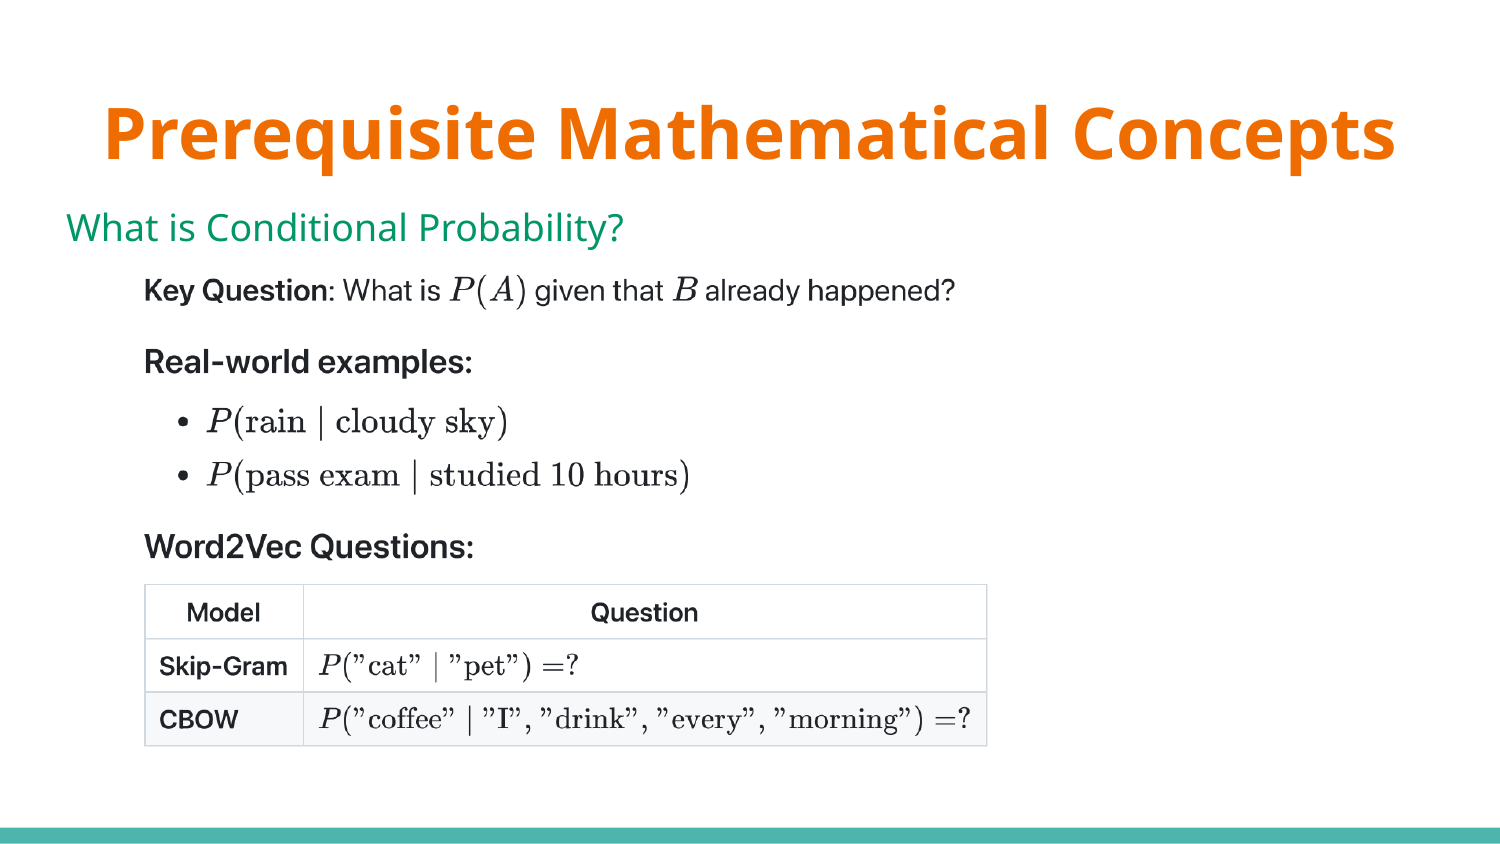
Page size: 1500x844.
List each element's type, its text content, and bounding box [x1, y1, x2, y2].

picture [81, 253, 1419, 783]
title Prerequisite Mathematical Concepts [51, 72, 1449, 189]
text_box What is Conditional Probability? [51, 188, 986, 264]
